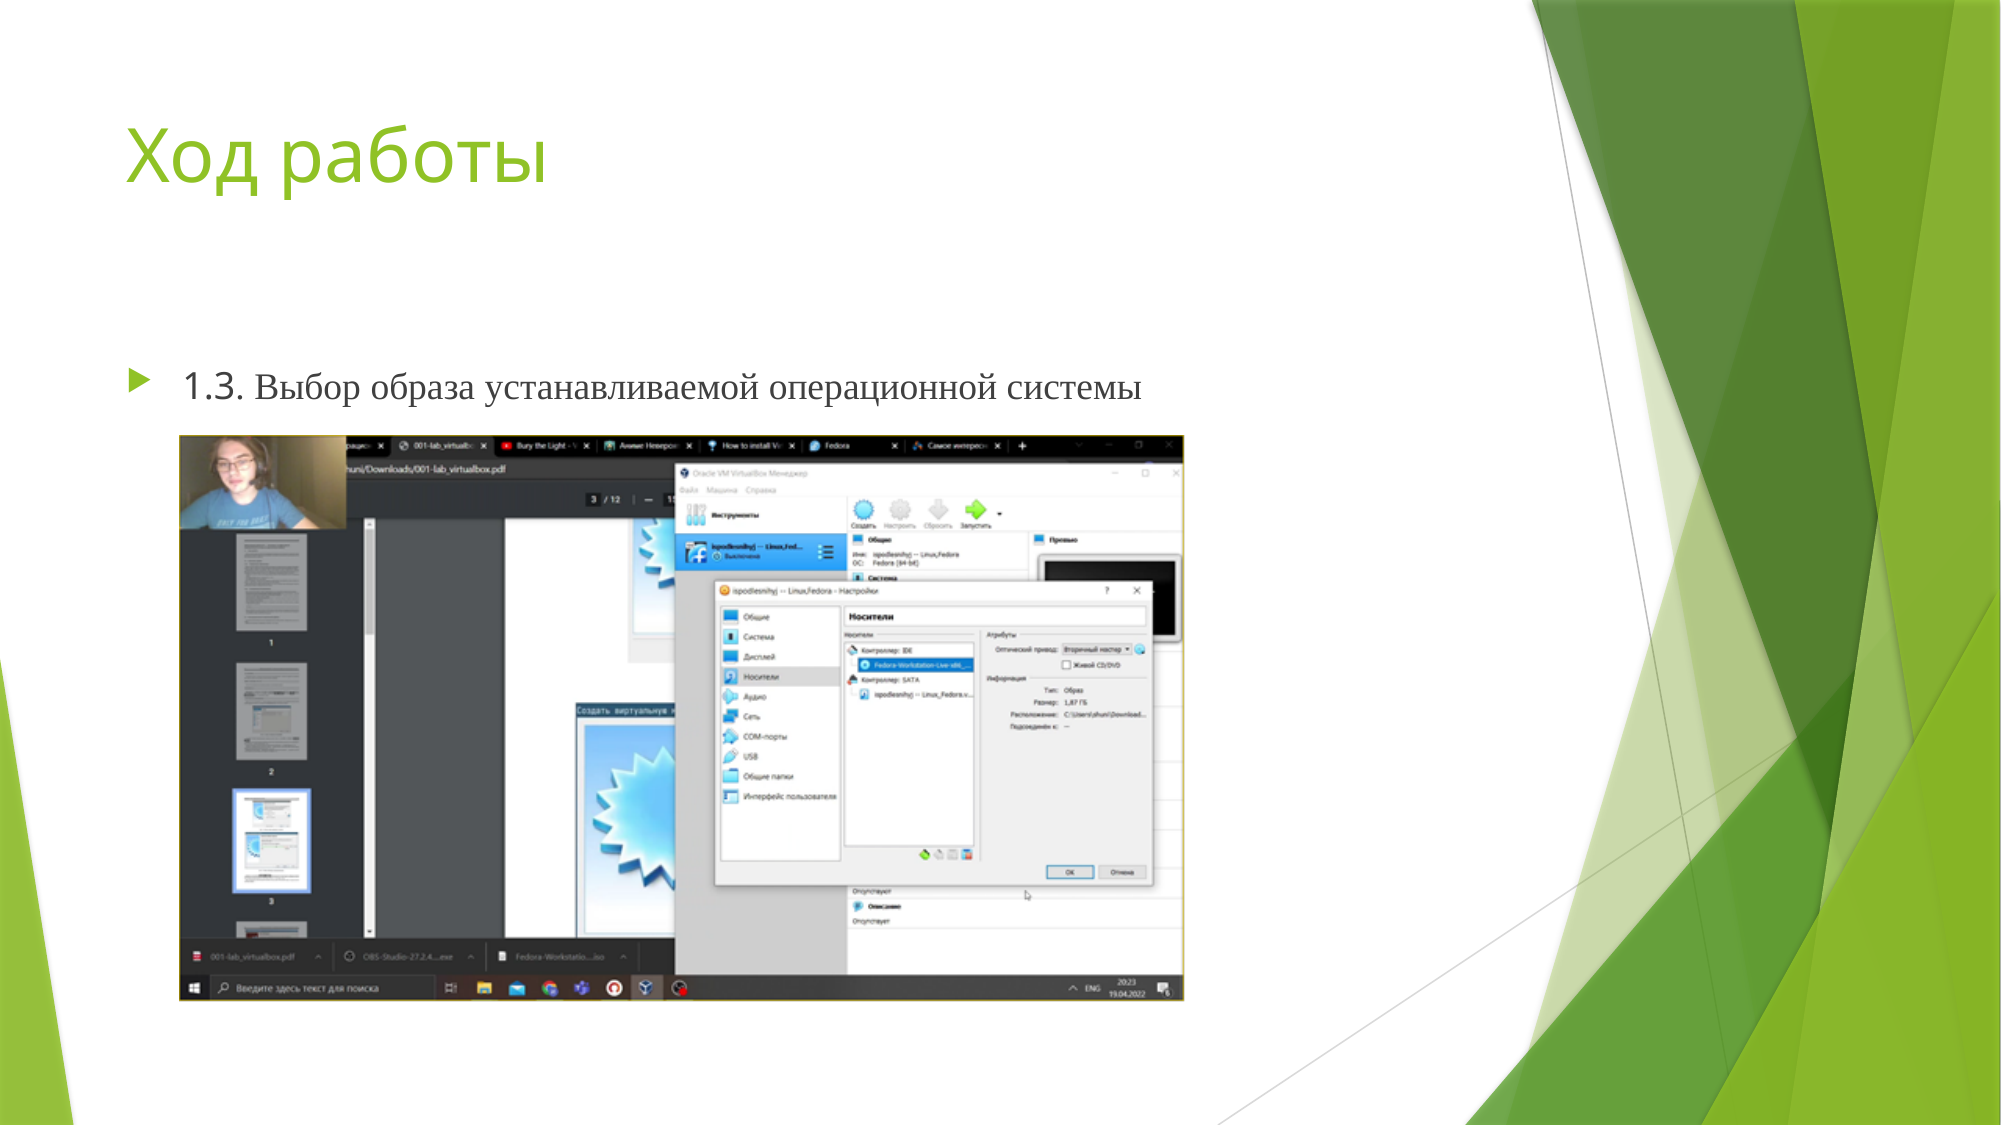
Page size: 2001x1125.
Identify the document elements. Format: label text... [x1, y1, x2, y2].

title Ход работы [111, 99, 1522, 317]
list 1.3. Выбор образа устанавливаемой операционной системы [111, 354, 1522, 992]
picture [178, 434, 1186, 1003]
